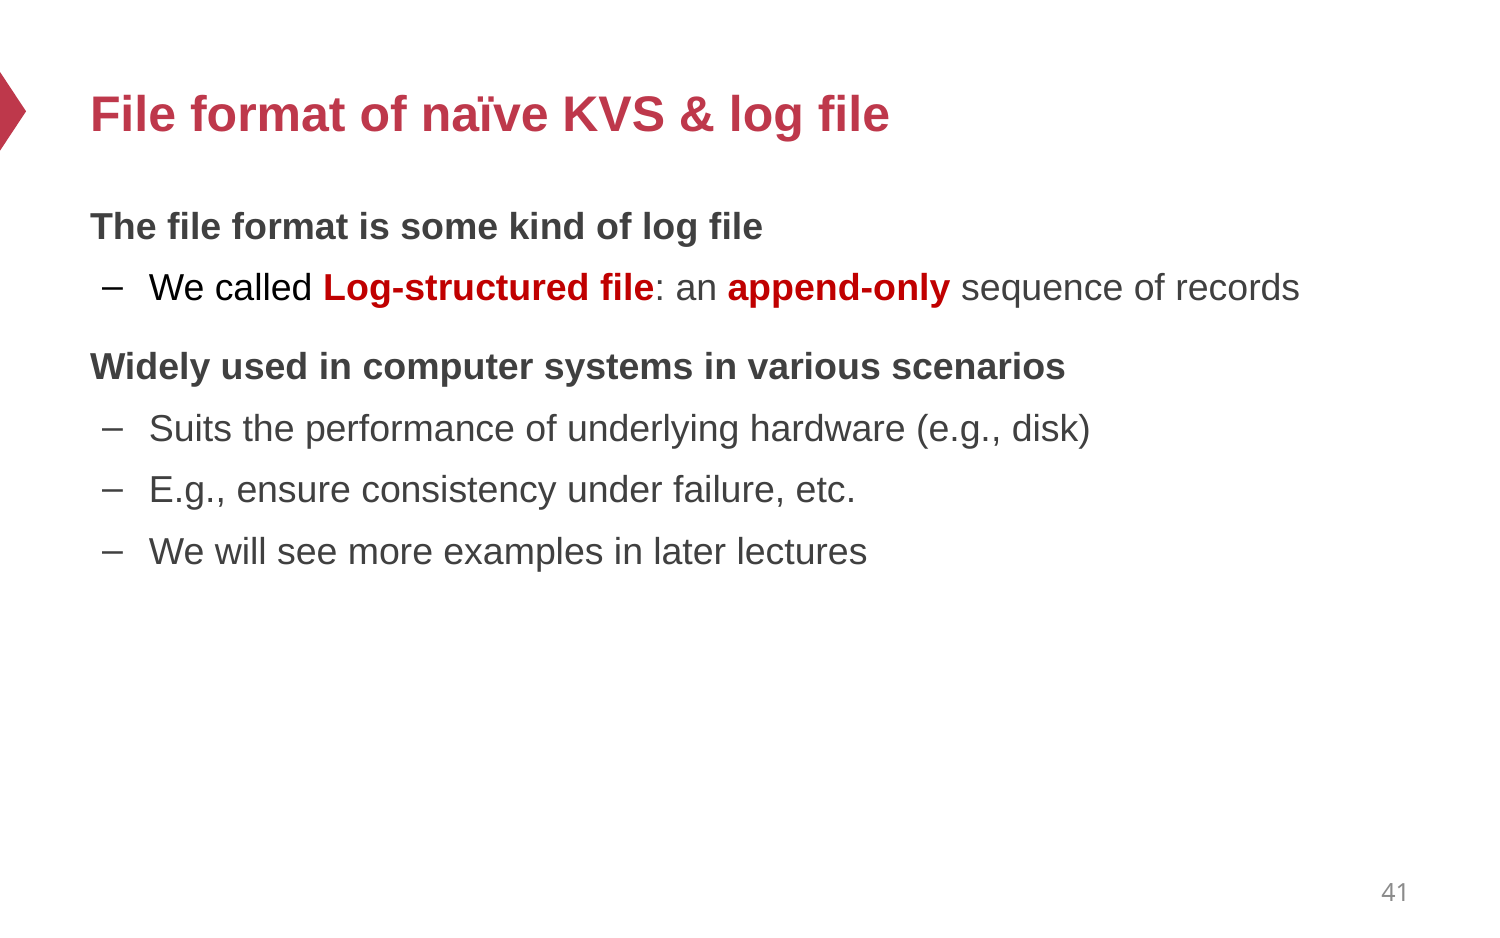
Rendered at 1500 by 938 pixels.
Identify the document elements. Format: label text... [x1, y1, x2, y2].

list The file format is some kind of log file We called Log-structured file: an append-only sequence of records Widely used in computer systems in various scenarios Suits the performance of underlying hardware (e.g., disk) E.g., ensure consistency under failure, etc. We will see more examples in later lectures [75, 185, 1425, 804]
slide_number 41 [1074, 868, 1425, 919]
title File format of naïve KVS & log file [75, 37, 1425, 185]
